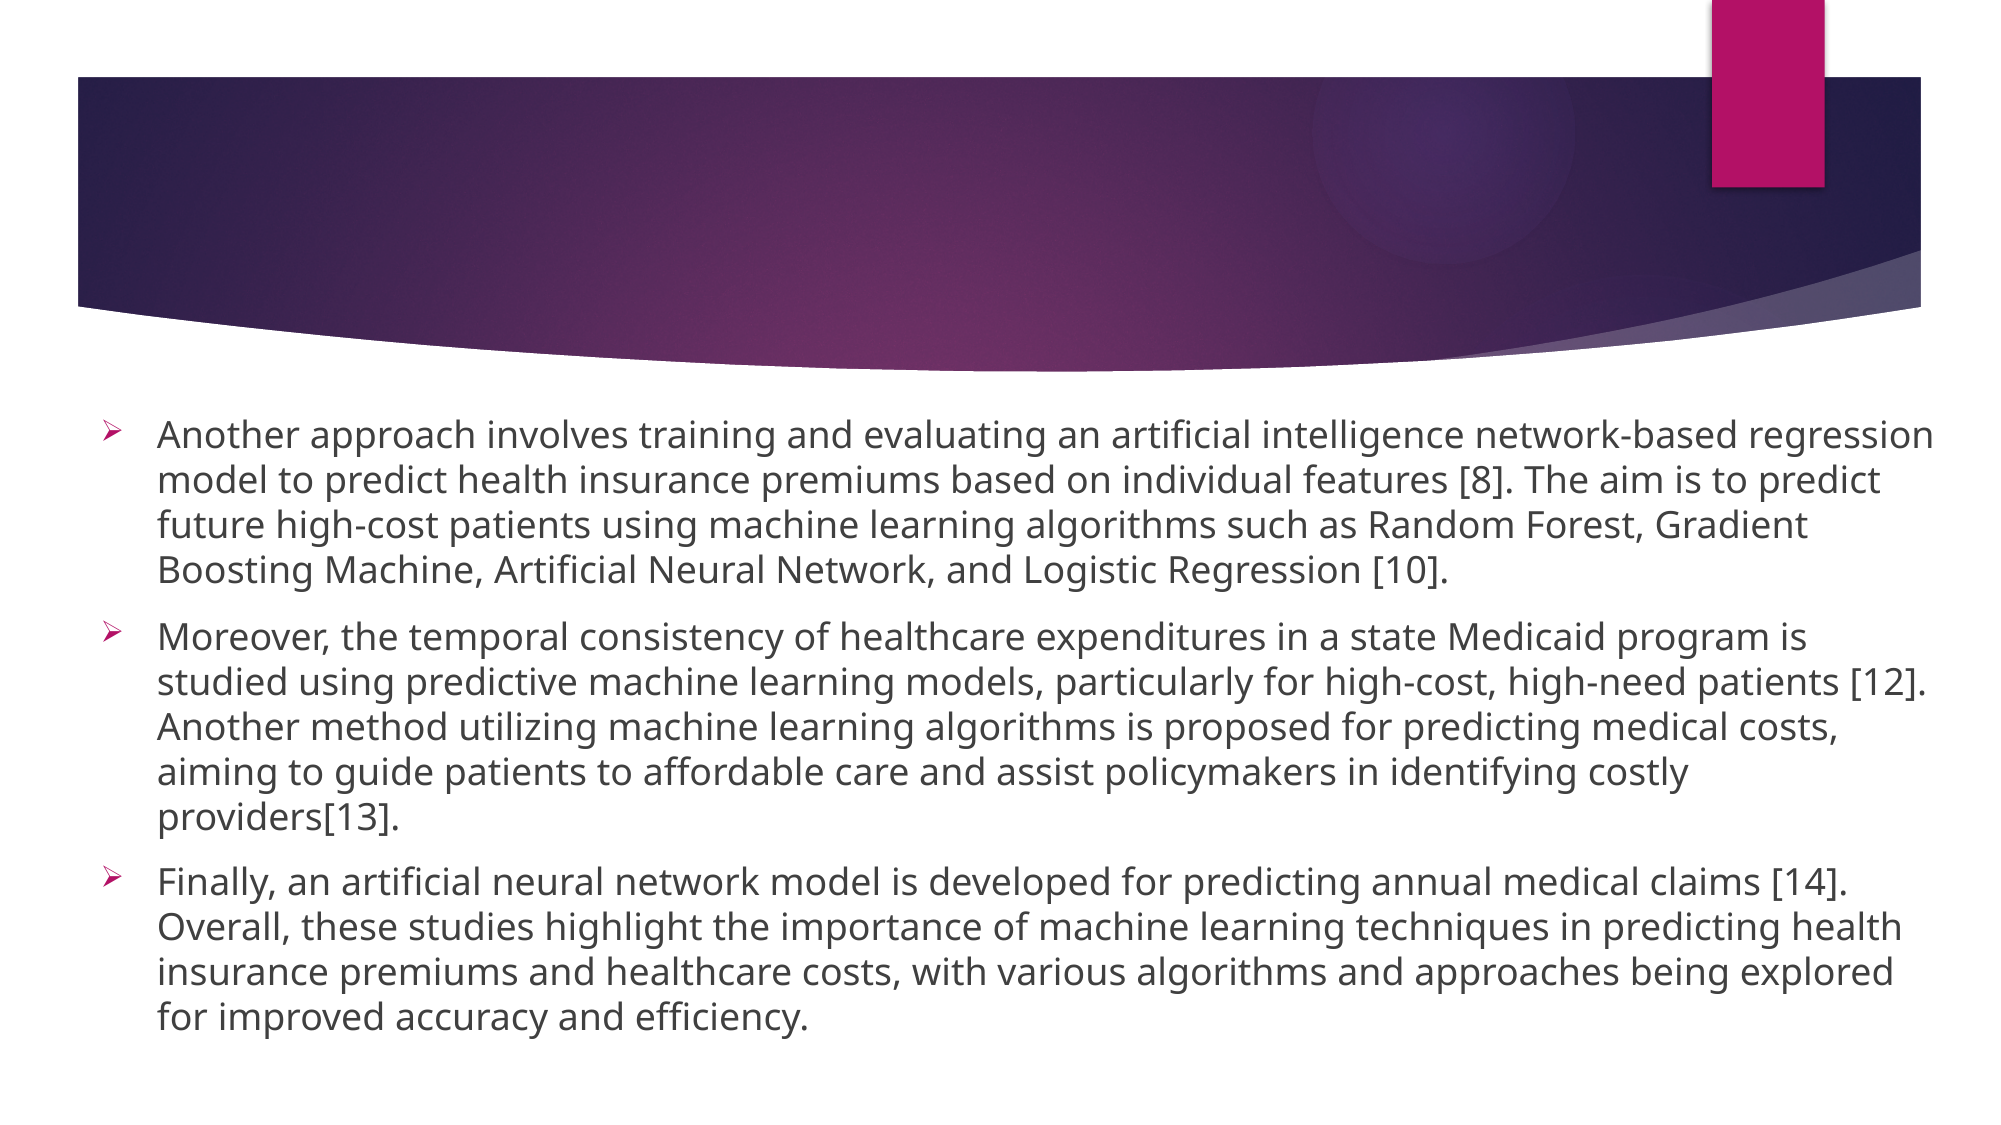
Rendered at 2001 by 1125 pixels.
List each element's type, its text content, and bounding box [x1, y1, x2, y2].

list Another approach involves training and evaluating an artificial intelligence network-based regression model to predict health insurance premiums based on individual features [8]. The aim is to predict future high-cost patients using machine learning algorithms such as Random Forest, Gradient Boosting Machine, Artificial Neural Network, and Logistic Regression [10]. Moreover, the temporal consistency of healthcare expenditures in a state Medicaid program is studied using predictive machine learning models, particularly for high-cost, high-need patients [12]. Another method utilizing machine learning algorithms is proposed for predicting medical costs, aiming to guide patients to affordable care and assist policymakers in identifying costly providers[13]. Finally, an artificial neural network model is developed for predicting annual medical claims [14]. Overall, these studies highlight the importance of machine learning techniques in predicting health insurance premiums and healthcare costs, with various algorithms and approaches being explored for improved accuracy and efficiency. [85, 404, 1957, 1125]
